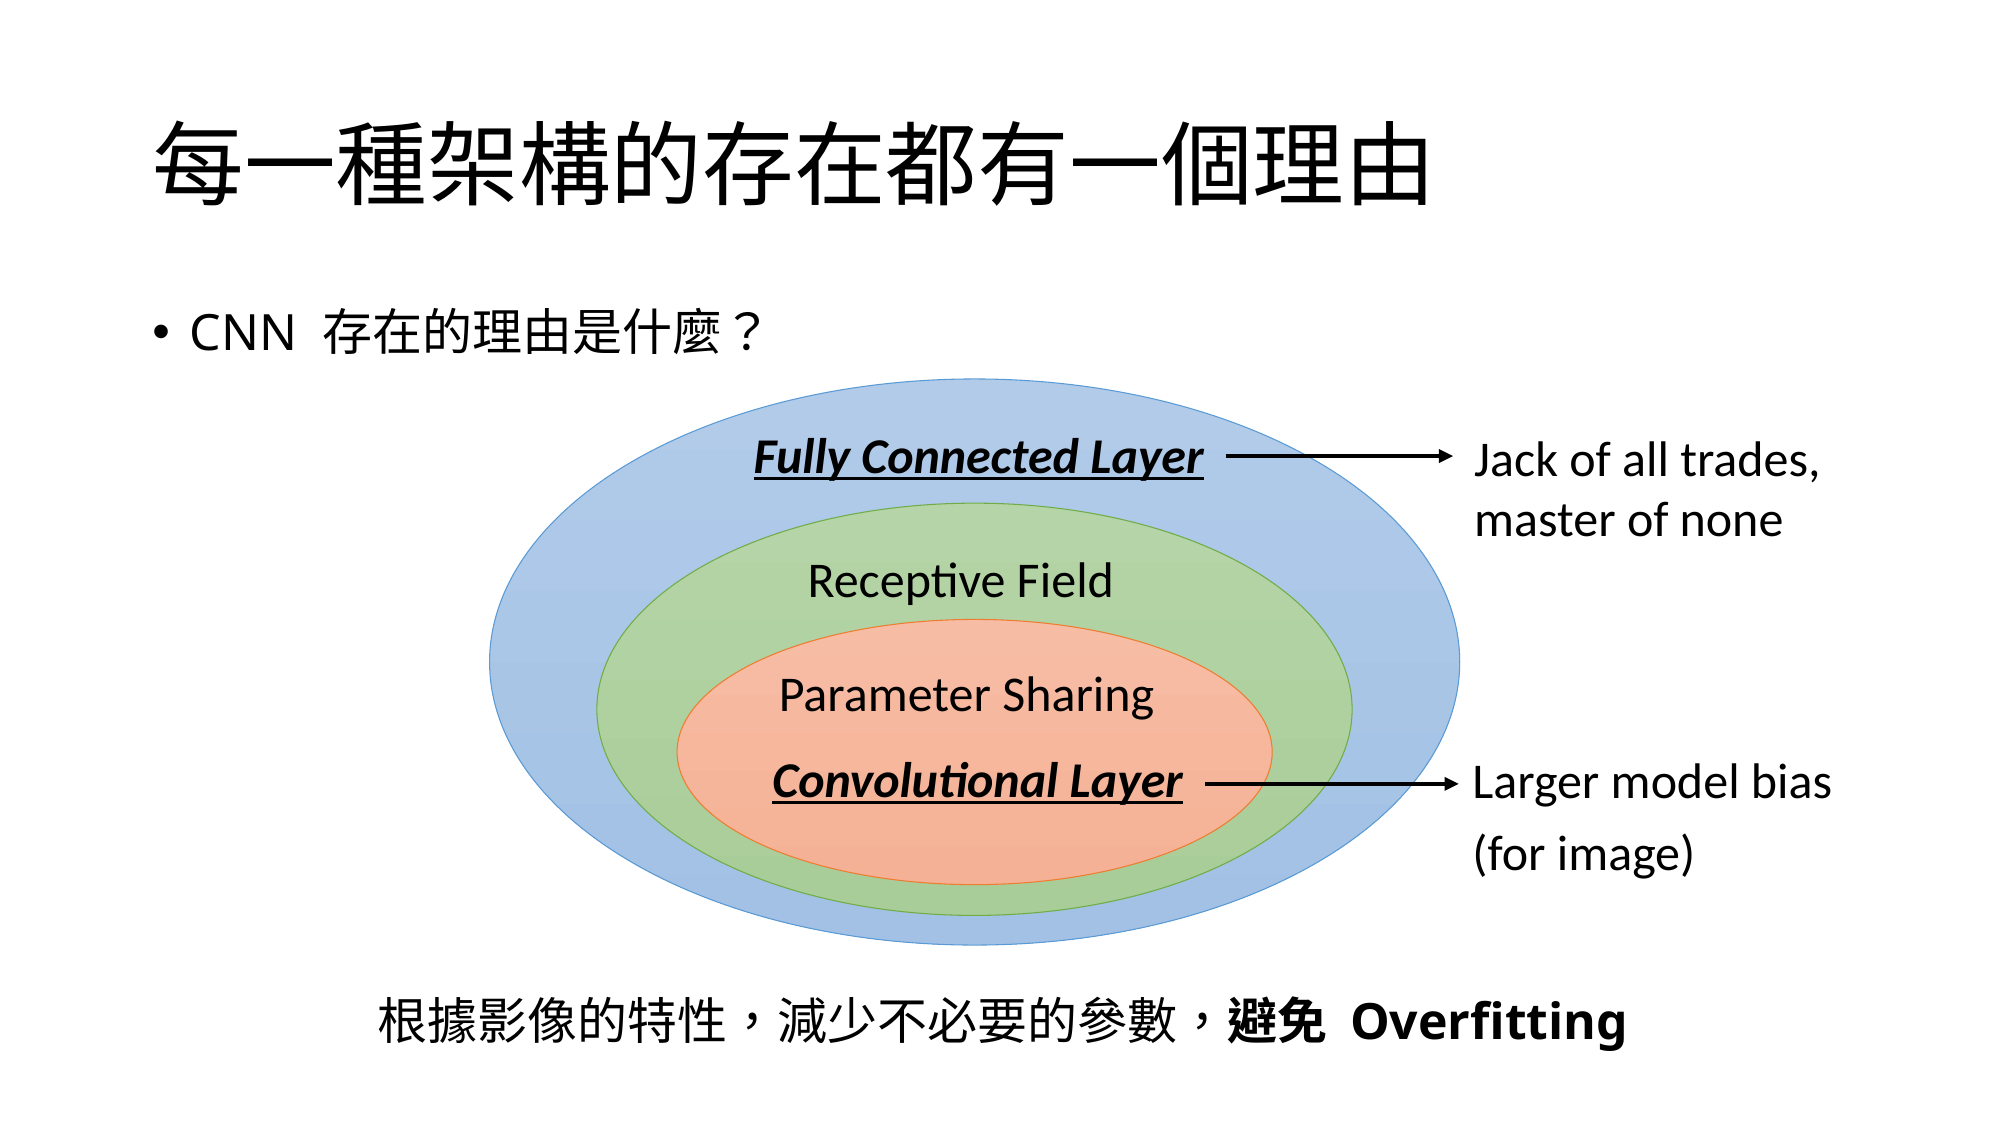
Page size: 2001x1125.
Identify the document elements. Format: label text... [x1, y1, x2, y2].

text_box Jack of all trades, master of none [1459, 418, 1891, 554]
text_box [489, 436, 1460, 946]
list CNN 存在的理由是什麼？ [137, 299, 1863, 1014]
text_box [776, 619, 1173, 653]
text_box Fully Connected Layer [681, 416, 1277, 491]
text_box Convolutional Layer [757, 740, 1200, 816]
text_box Receptive Field [792, 540, 1178, 616]
title 每一種架構的存在都有一個理由 [137, 59, 1863, 278]
text_box Larger model bias [1457, 741, 1889, 817]
text_box [677, 658, 1273, 885]
text_box [734, 378, 1215, 416]
text_box 根據影像的特性，減少不必要的參數，避免 Overfitting [174, 982, 1844, 1058]
text_box Parameter Sharing [763, 653, 1207, 729]
text_box [596, 503, 1353, 916]
text_box (for image) [1457, 813, 1782, 889]
